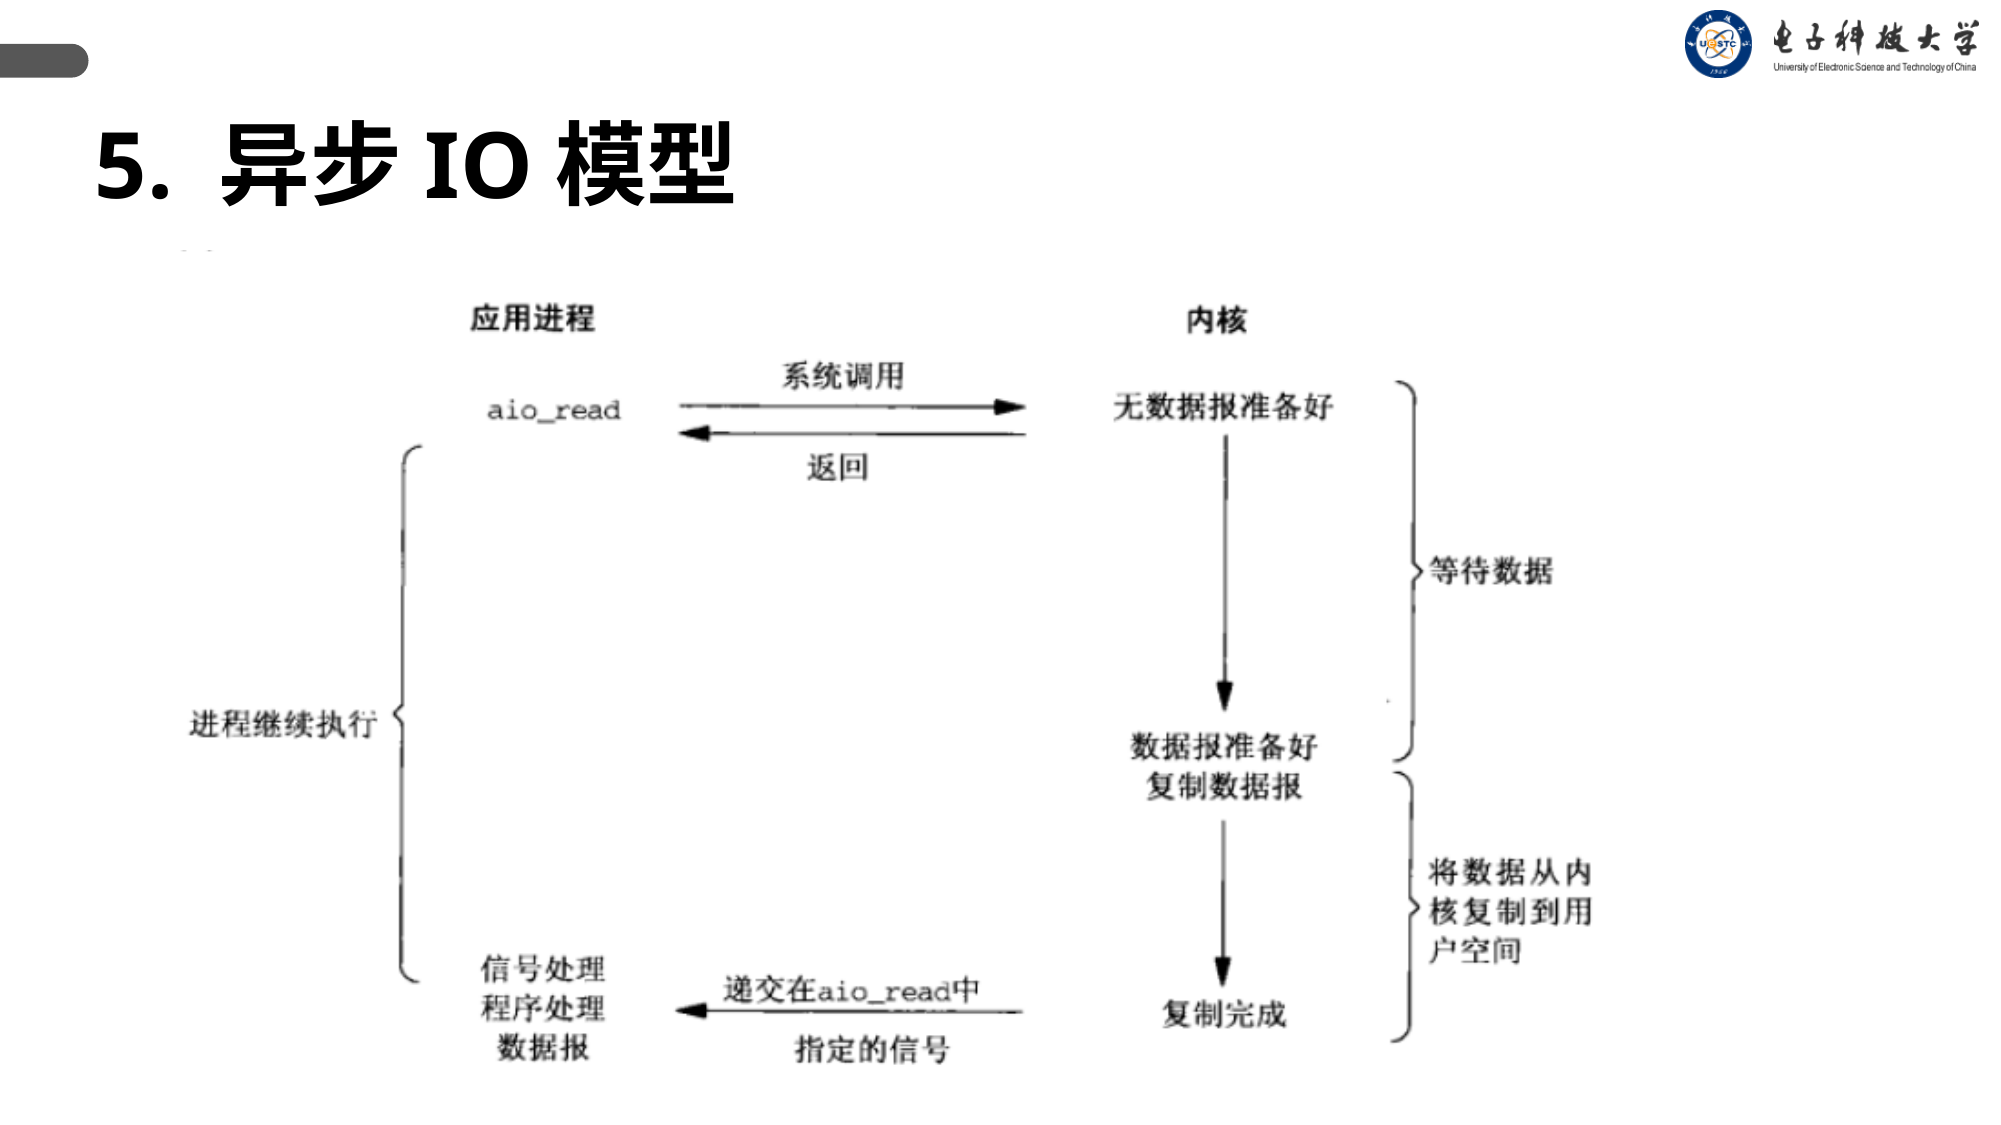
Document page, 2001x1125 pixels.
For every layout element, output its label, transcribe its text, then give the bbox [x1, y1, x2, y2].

picture [174, 250, 1647, 1125]
picture [1685, 10, 1979, 78]
title 5. 异步IO模型 [79, 59, 1805, 278]
